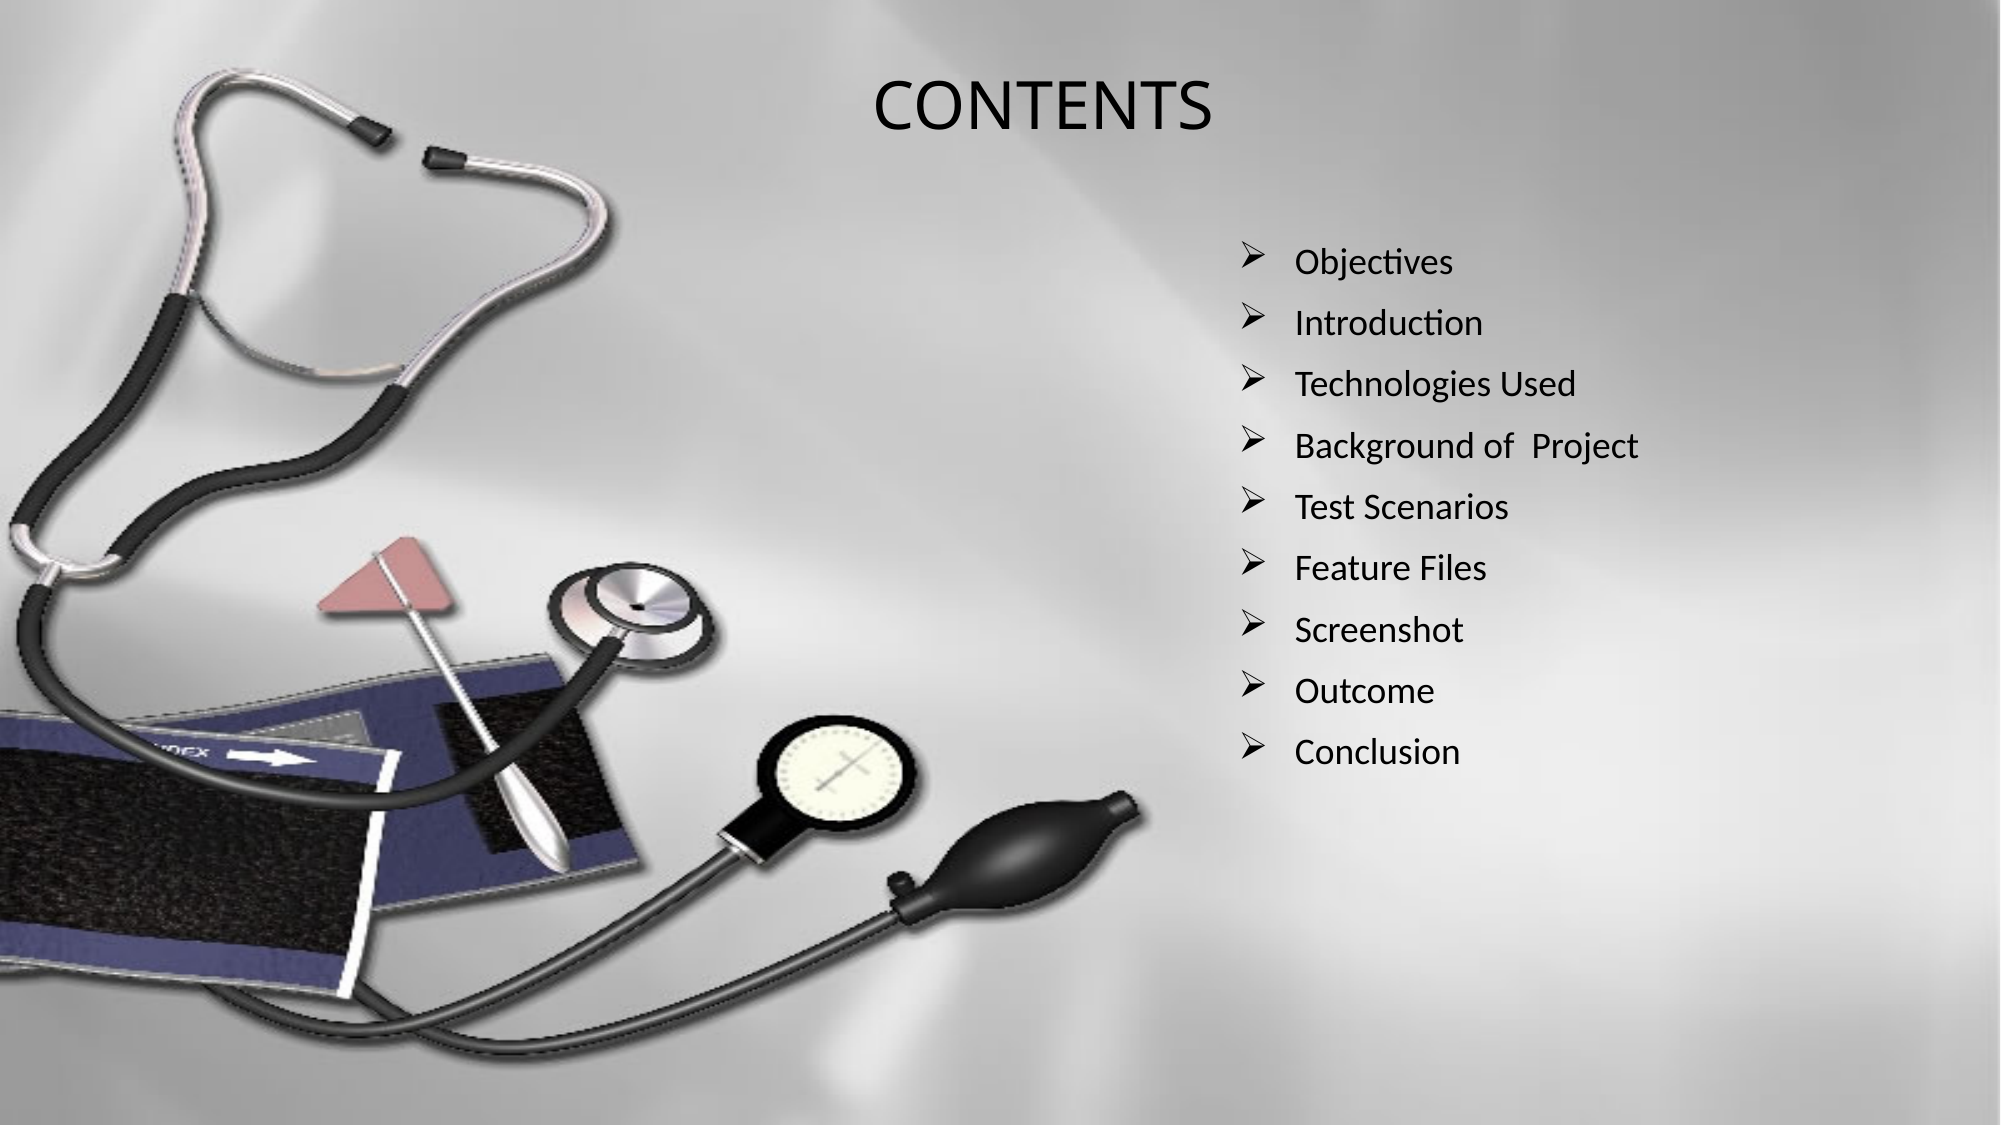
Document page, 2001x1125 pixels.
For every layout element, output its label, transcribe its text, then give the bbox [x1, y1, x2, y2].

picture [0, 0, 2001, 1125]
title CONTENTS [155, 57, 1881, 152]
list Objectives Introduction Technologies Used Background of Project Test Scenarios Feature Files Screenshot Outcome Conclusion [1223, 234, 1918, 827]
